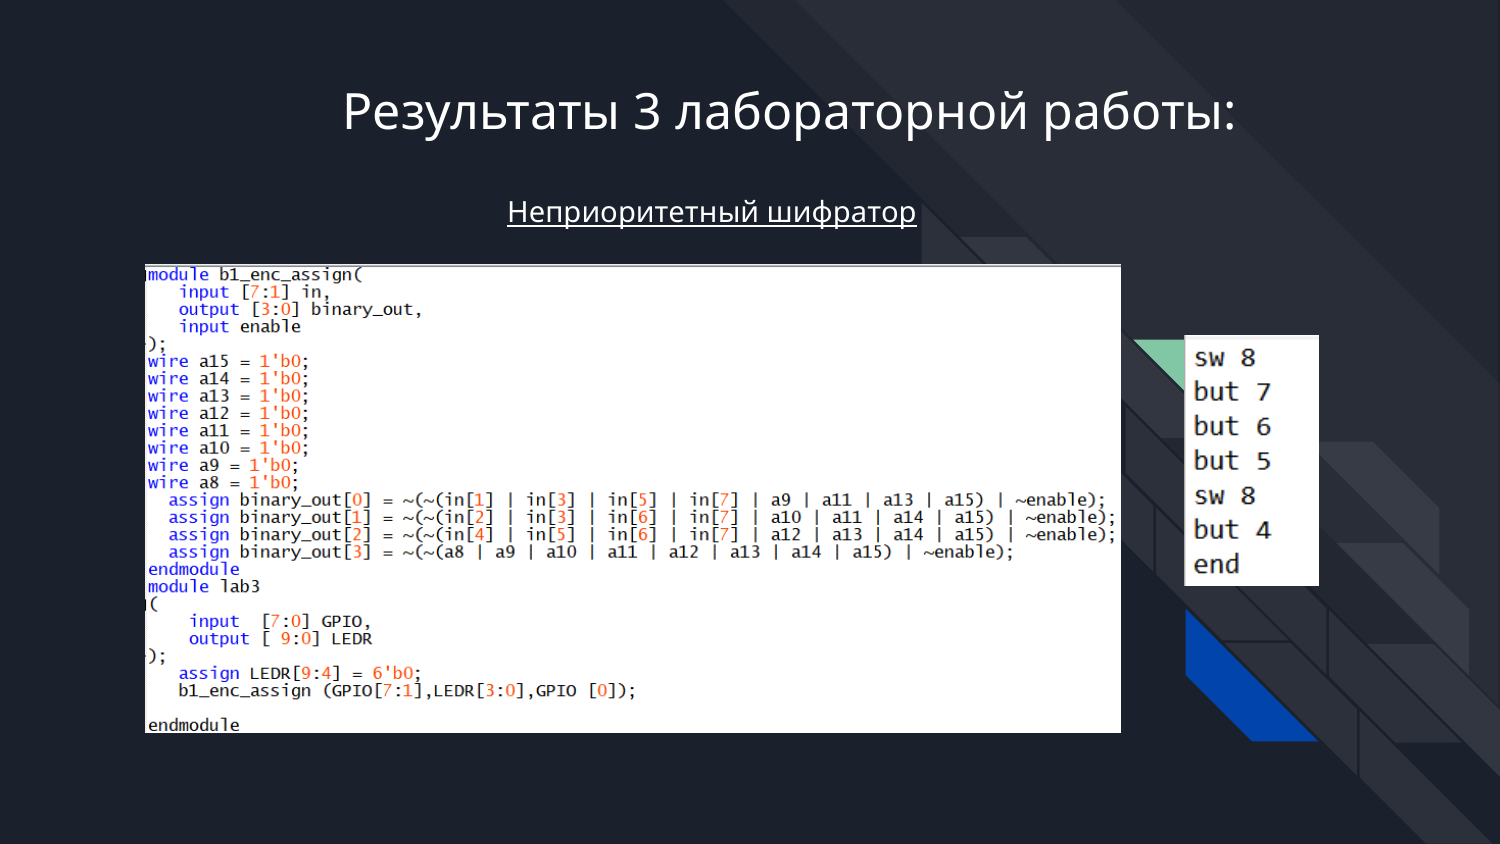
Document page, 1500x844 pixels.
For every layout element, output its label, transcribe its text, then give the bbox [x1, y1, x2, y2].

picture [144, 263, 1121, 734]
title Результаты 3 лабораторной работы: [212, 64, 1368, 215]
picture [1184, 335, 1319, 586]
text_box Неприоритетный шифратор [314, 178, 1037, 244]
